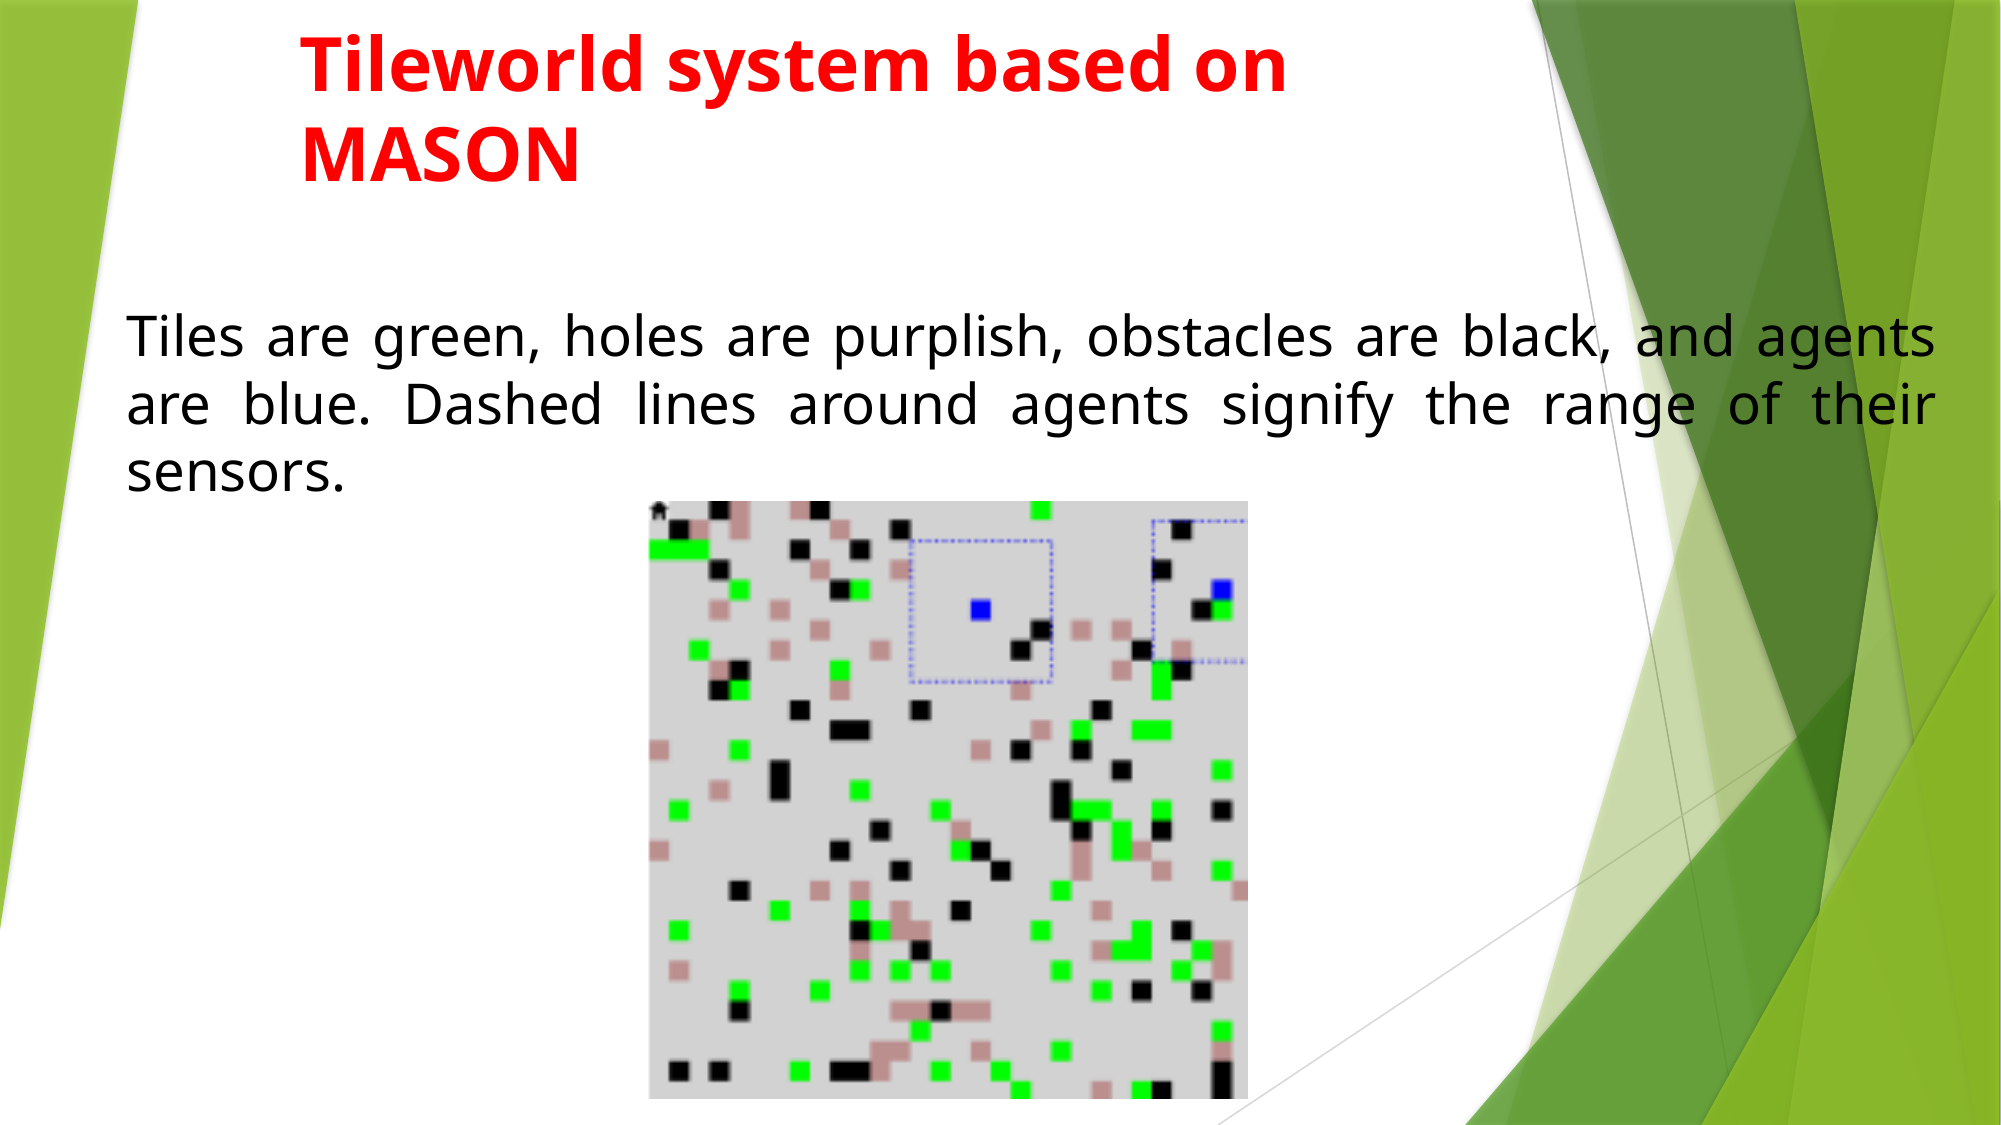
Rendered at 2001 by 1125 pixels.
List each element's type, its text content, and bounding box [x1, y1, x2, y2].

title Tileworld system based on MASON [284, 38, 1554, 204]
subtitle Tiles are green, holes are purplish, obstacles are black, and agents are blue. Dashed lines around agents signify the range of their sensors. [111, 293, 1953, 1078]
picture [646, 501, 1248, 1100]
